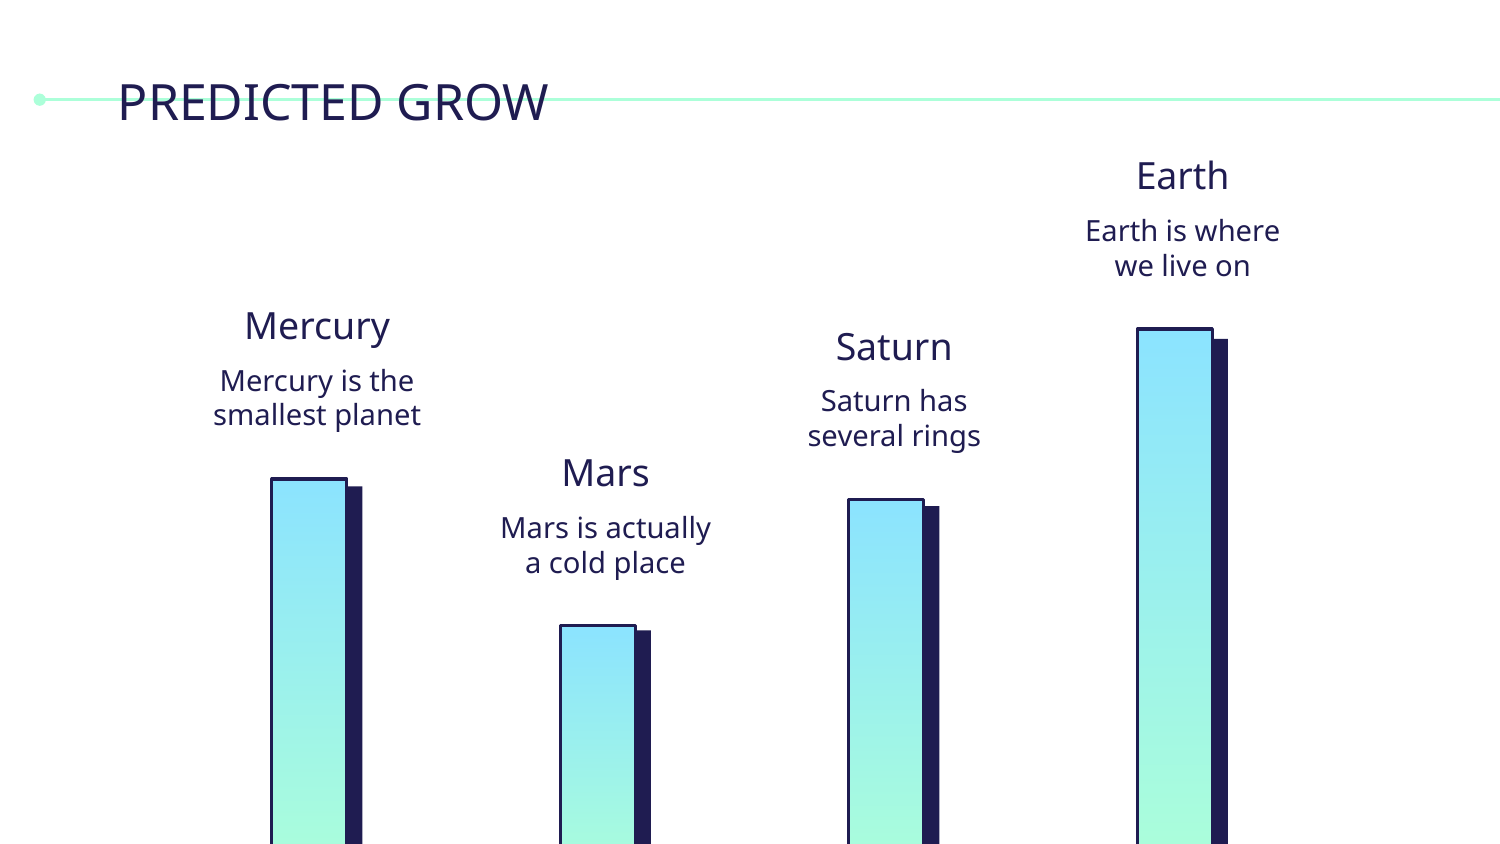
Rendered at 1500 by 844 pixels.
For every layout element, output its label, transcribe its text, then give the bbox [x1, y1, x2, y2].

list Saturn has several rings [773, 397, 1015, 474]
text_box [560, 625, 652, 844]
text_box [1137, 328, 1229, 844]
list Earth is where we live on [1062, 226, 1304, 304]
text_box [848, 498, 940, 844]
title Saturn [773, 307, 1015, 397]
title Mercury [196, 287, 438, 376]
title PREDICTED GROW [102, 55, 1101, 144]
title Earth [1062, 137, 1304, 226]
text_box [271, 478, 363, 844]
title Mars [485, 434, 727, 523]
list Mars is actually a cold place [485, 523, 727, 600]
list Mercury is the smallest planet [196, 376, 438, 453]
